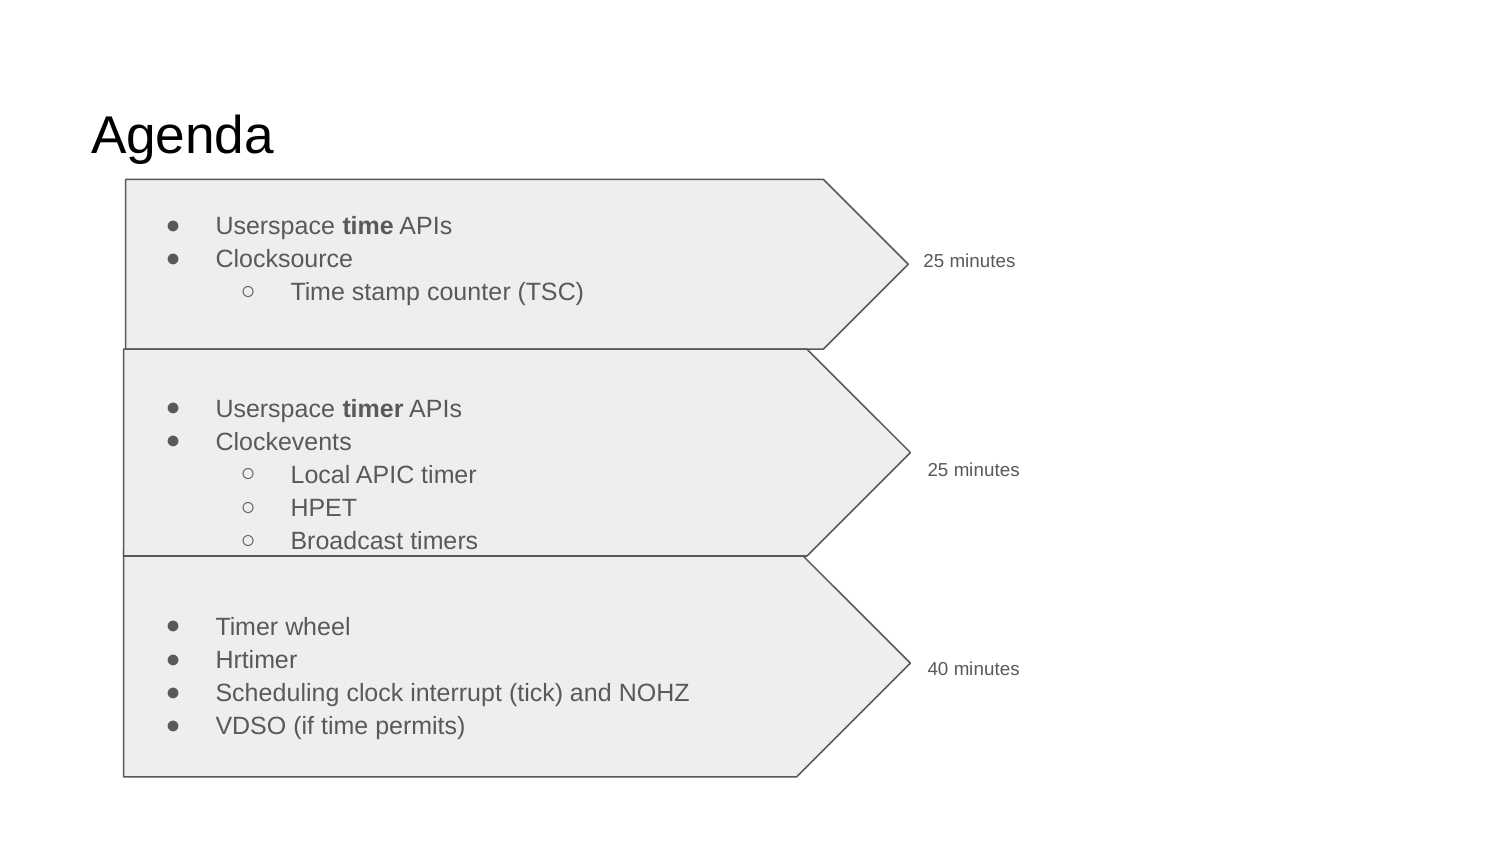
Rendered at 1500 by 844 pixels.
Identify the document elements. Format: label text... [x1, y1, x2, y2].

text_box [123, 557, 822, 777]
text_box 40 minutes [912, 645, 1463, 691]
text_box 25 minutes [912, 446, 1463, 492]
text_box 25 minutes [908, 237, 1459, 283]
text_box [125, 180, 835, 191]
list Userspace time APIs Clocksource Time stamp counter (TSC) Userspace timer APIs Clockevents Local APIC timer HPET Broadcast timers Timer wheel Hrtimer Scheduling clock interrupt (tick) and NOHZ VDSO (if time permits) [125, 191, 1500, 752]
title Agenda [76, 85, 1474, 180]
